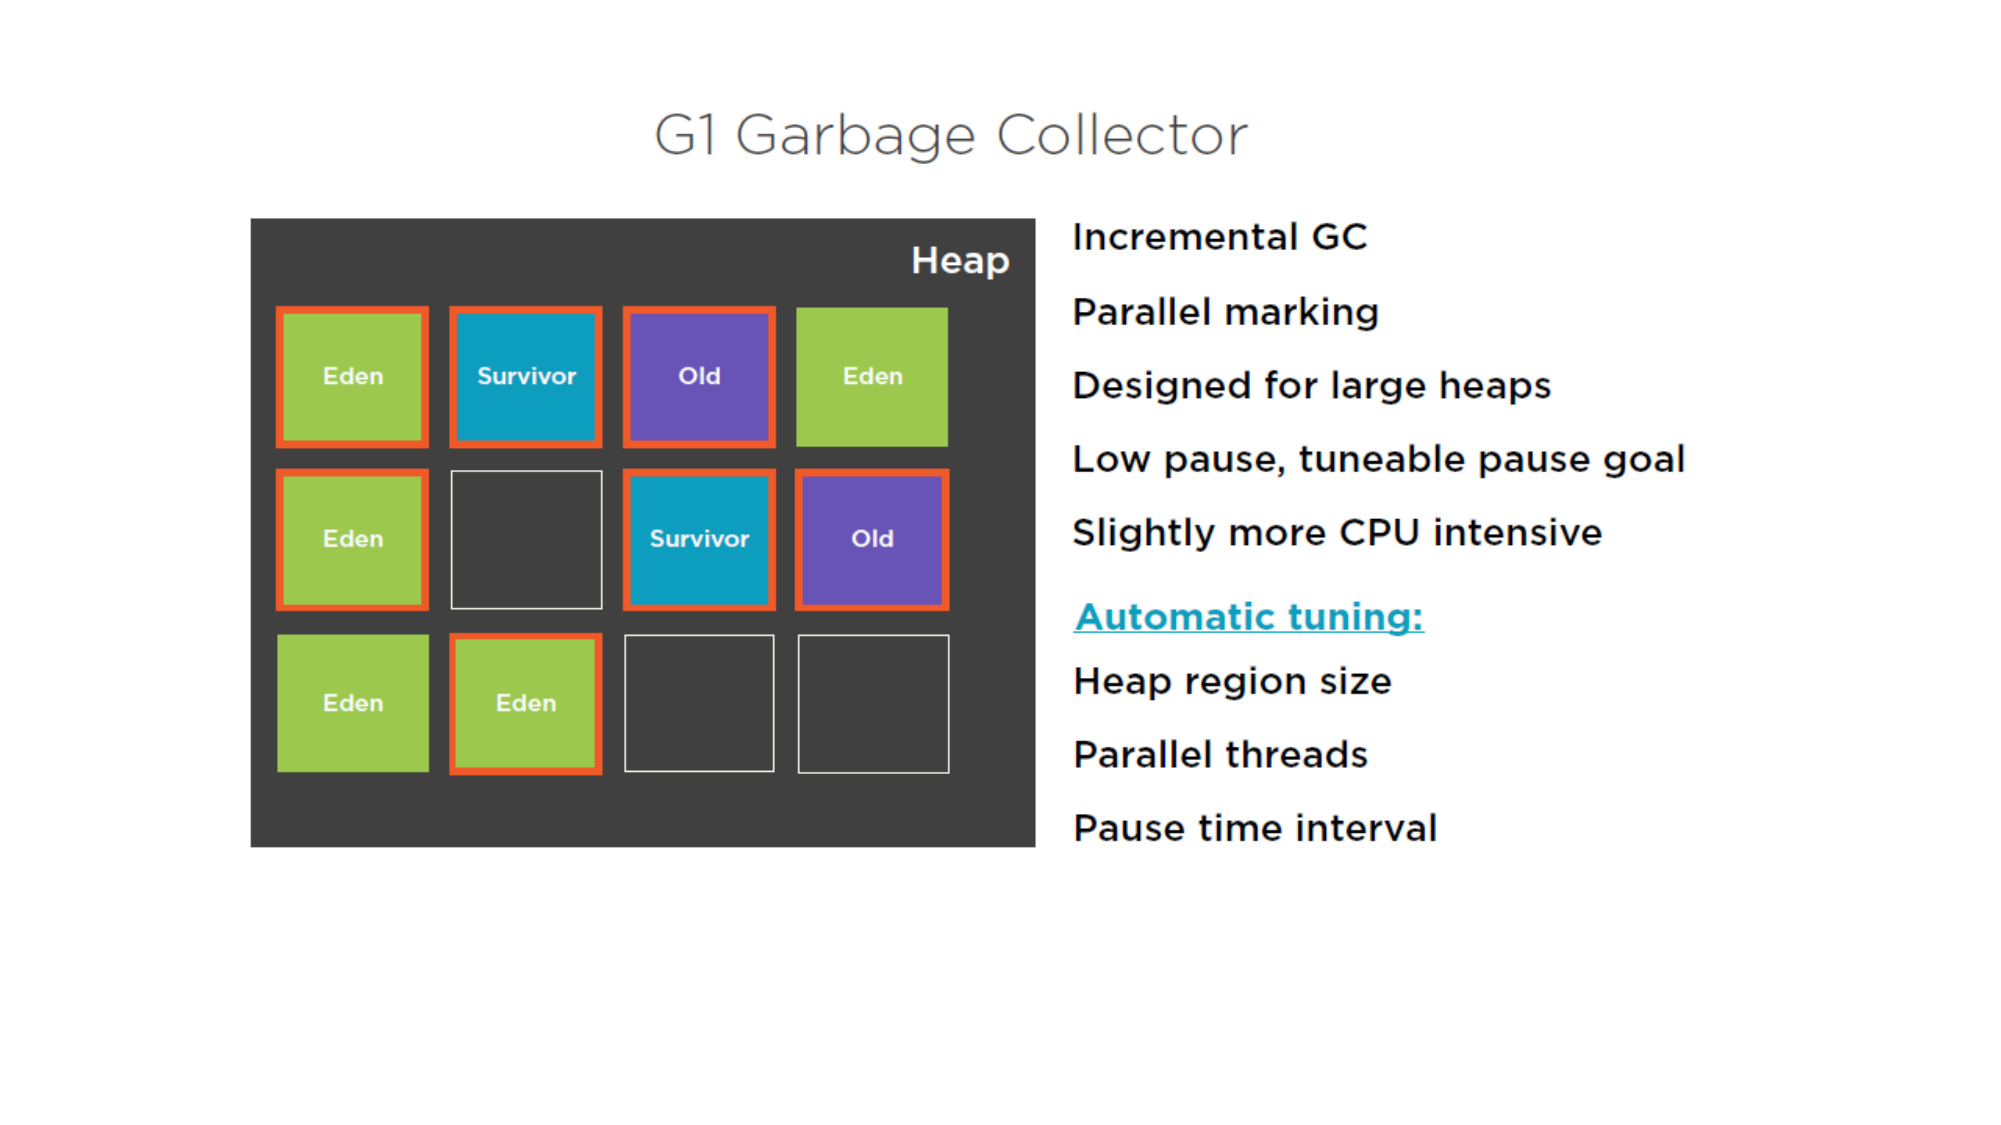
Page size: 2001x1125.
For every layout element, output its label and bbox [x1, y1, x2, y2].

picture [212, 92, 1694, 871]
